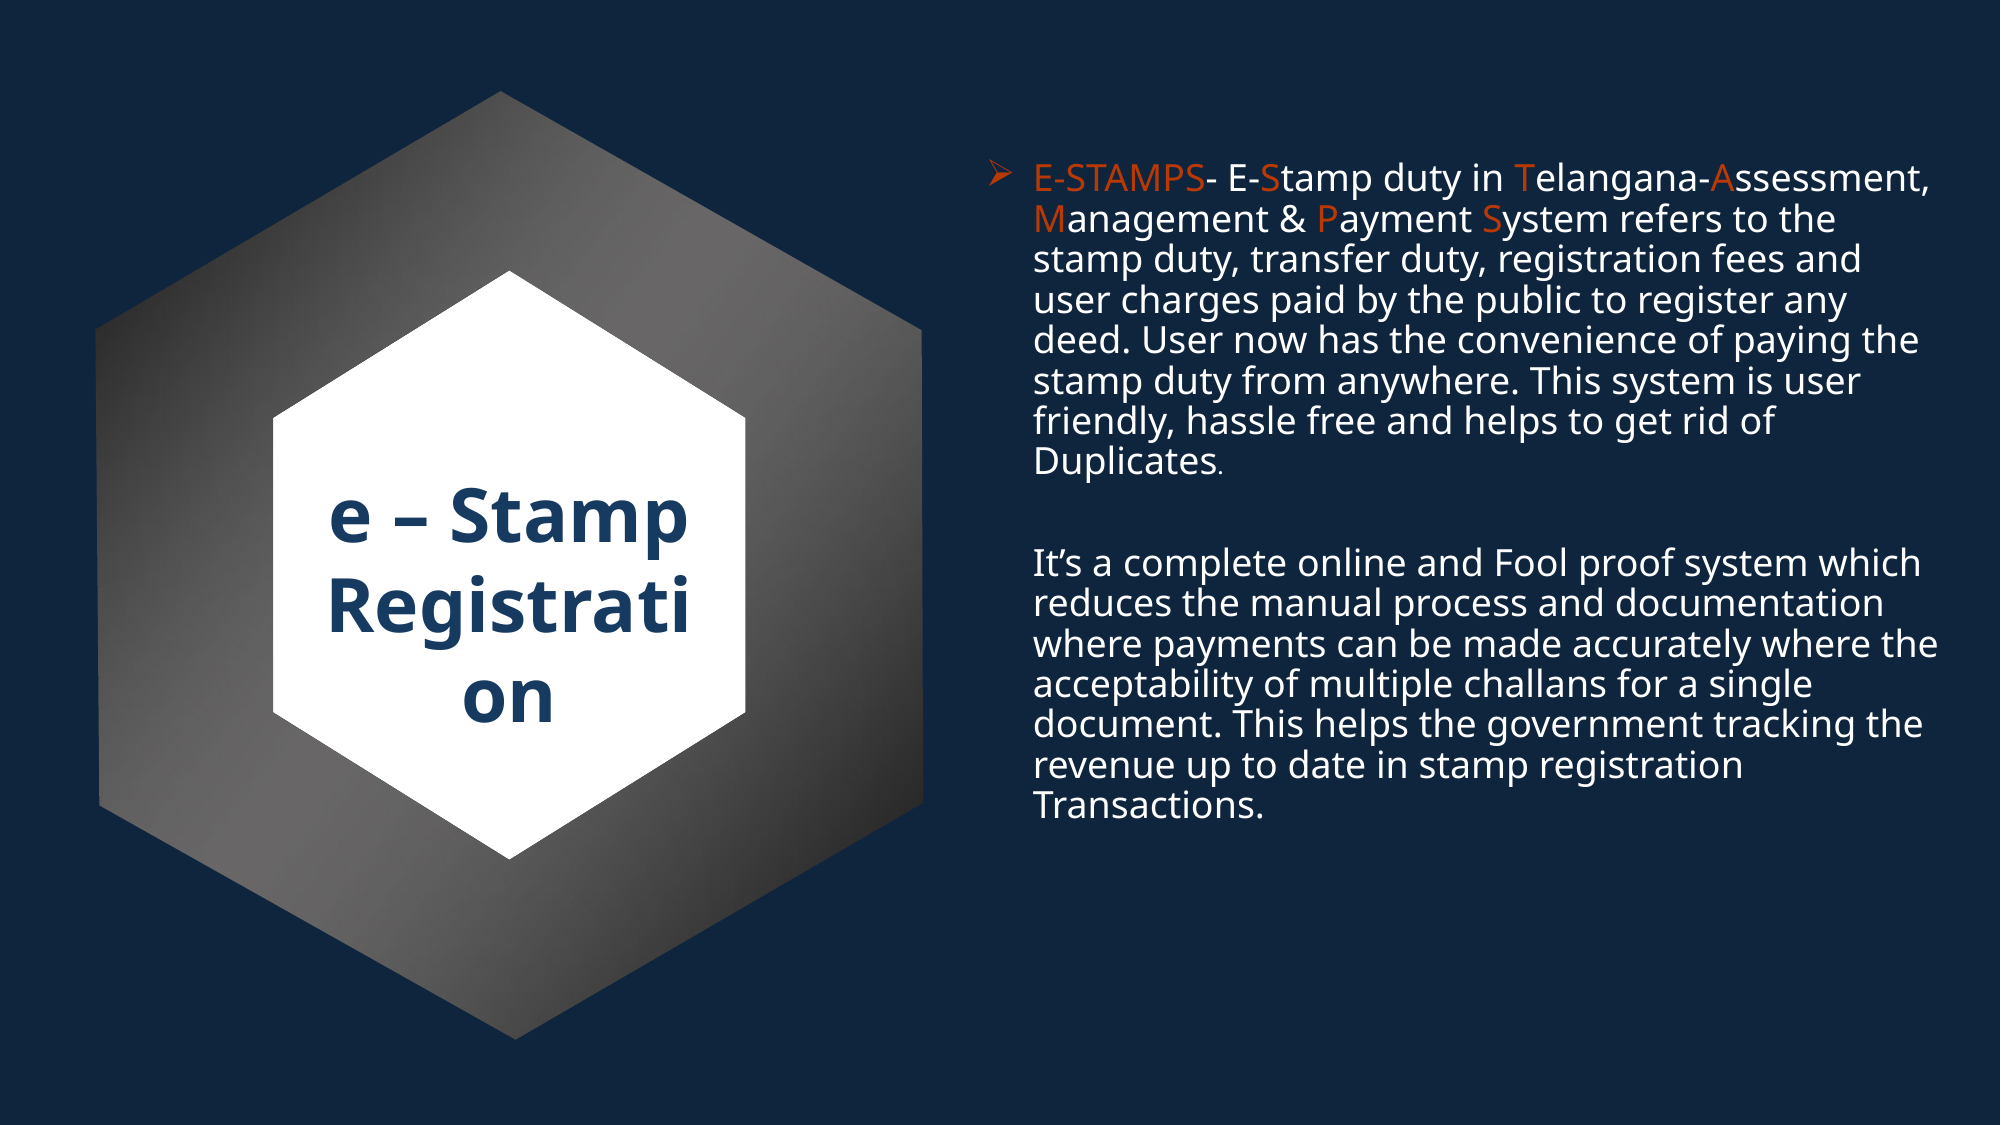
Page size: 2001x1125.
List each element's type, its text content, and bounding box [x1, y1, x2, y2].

title E-STAMPS- E-Stamp duty in Telangana-Assessment, Management & Payment System refers to the stamp duty, transfer duty, registration fees and user charges paid by the public to register any deed. User now has the convenience of paying the stamp duty from anywhere. This system is user friendly, hassle free and helps to get rid of Duplicates. It’s a complete online and Fool proof system which reduces the manual process and documentation where payments can be made accurately where the acceptability of multiple challans for a single document. This helps the government tracking the revenue up to date in stamp registration Transactions. [970, 155, 1961, 876]
picture [95, 91, 924, 1040]
